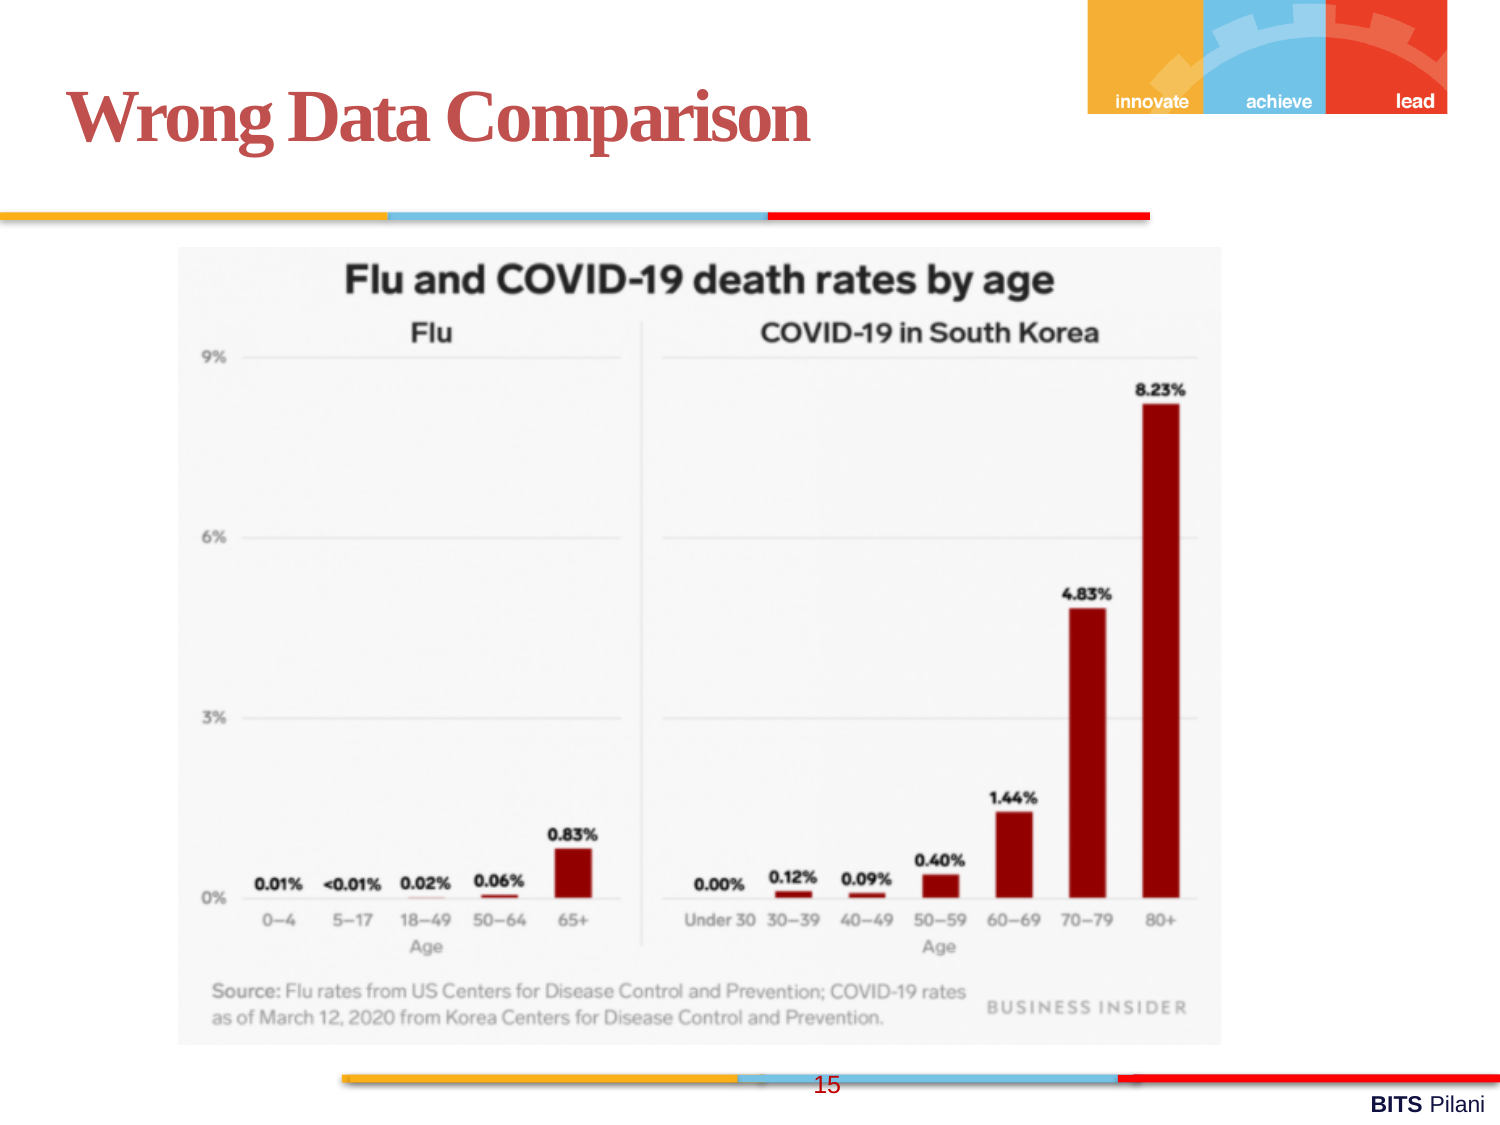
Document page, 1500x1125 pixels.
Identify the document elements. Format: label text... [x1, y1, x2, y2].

slide_number 15 [506, 1053, 857, 1114]
picture [172, 247, 1226, 1046]
list Wrong Data Comparison [49, 24, 1088, 213]
picture [1087, 0, 1448, 114]
